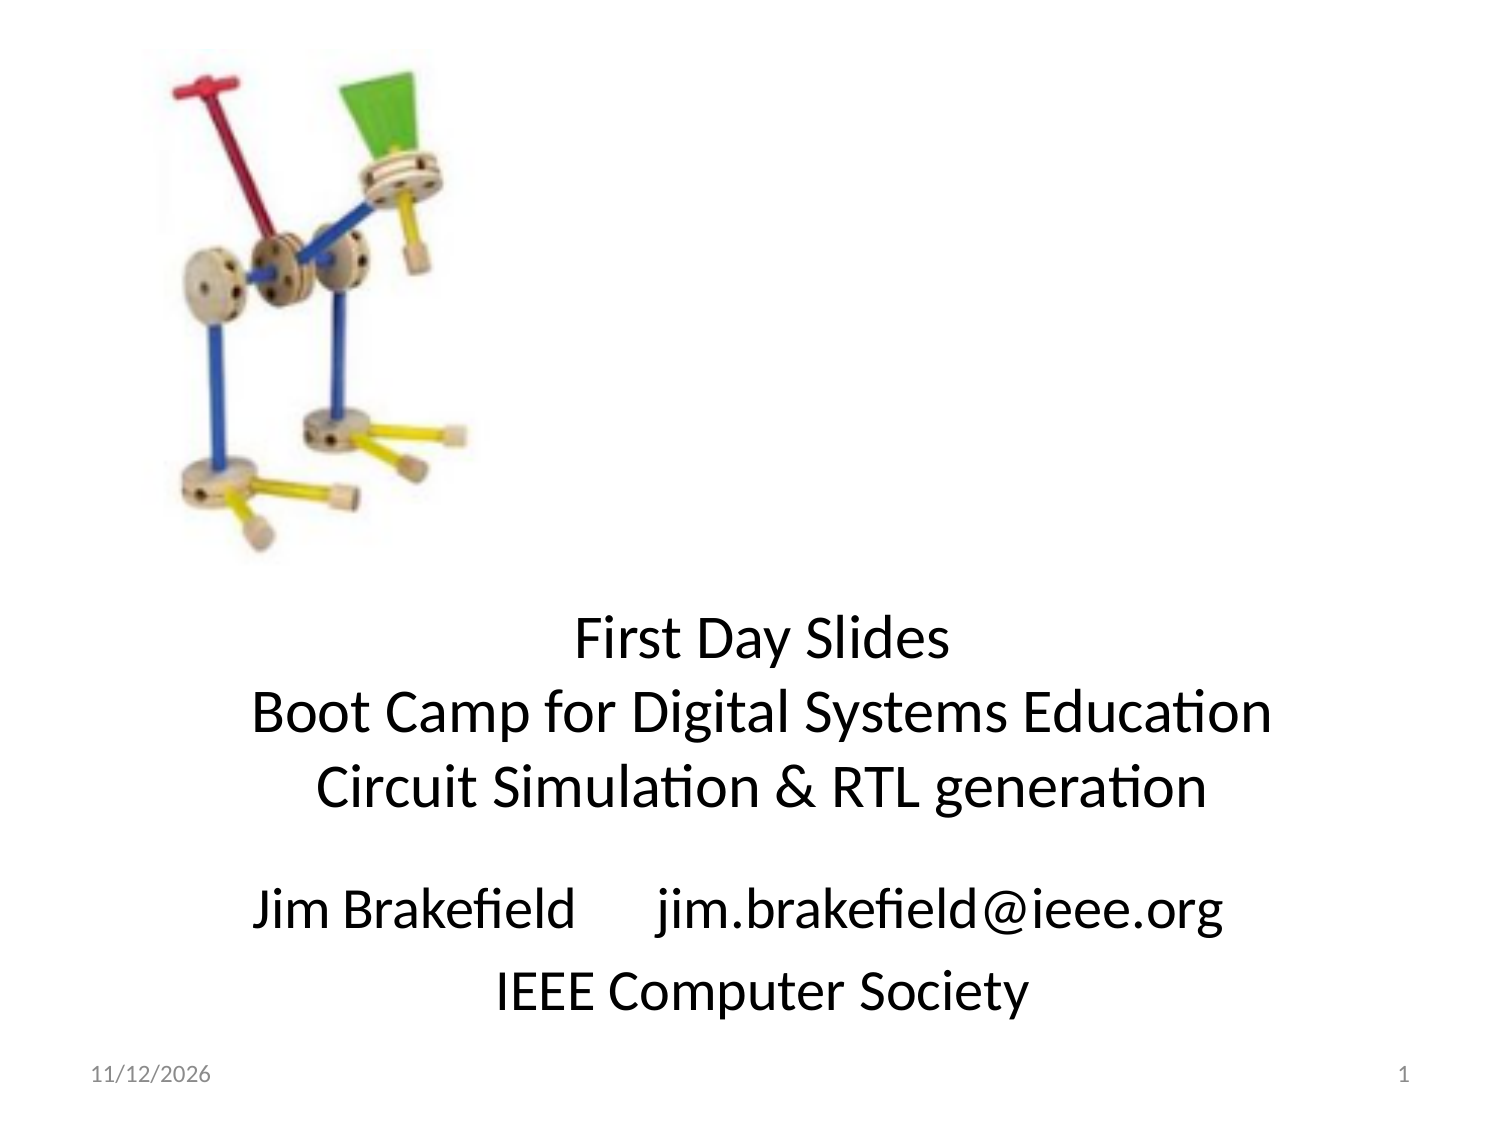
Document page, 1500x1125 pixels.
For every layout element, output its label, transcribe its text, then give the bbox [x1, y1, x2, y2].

title First Day Slides Boot Camp for Digital Systems Education Circuit Simulation & RTL generation [125, 587, 1400, 829]
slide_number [75, 1042, 425, 1103]
picture [62, 49, 551, 614]
slide_number 1 [1074, 1042, 1425, 1103]
subtitle Jim Brakefield jim.brakefield@ieee.org IEEE Computer Society [237, 862, 1288, 963]
